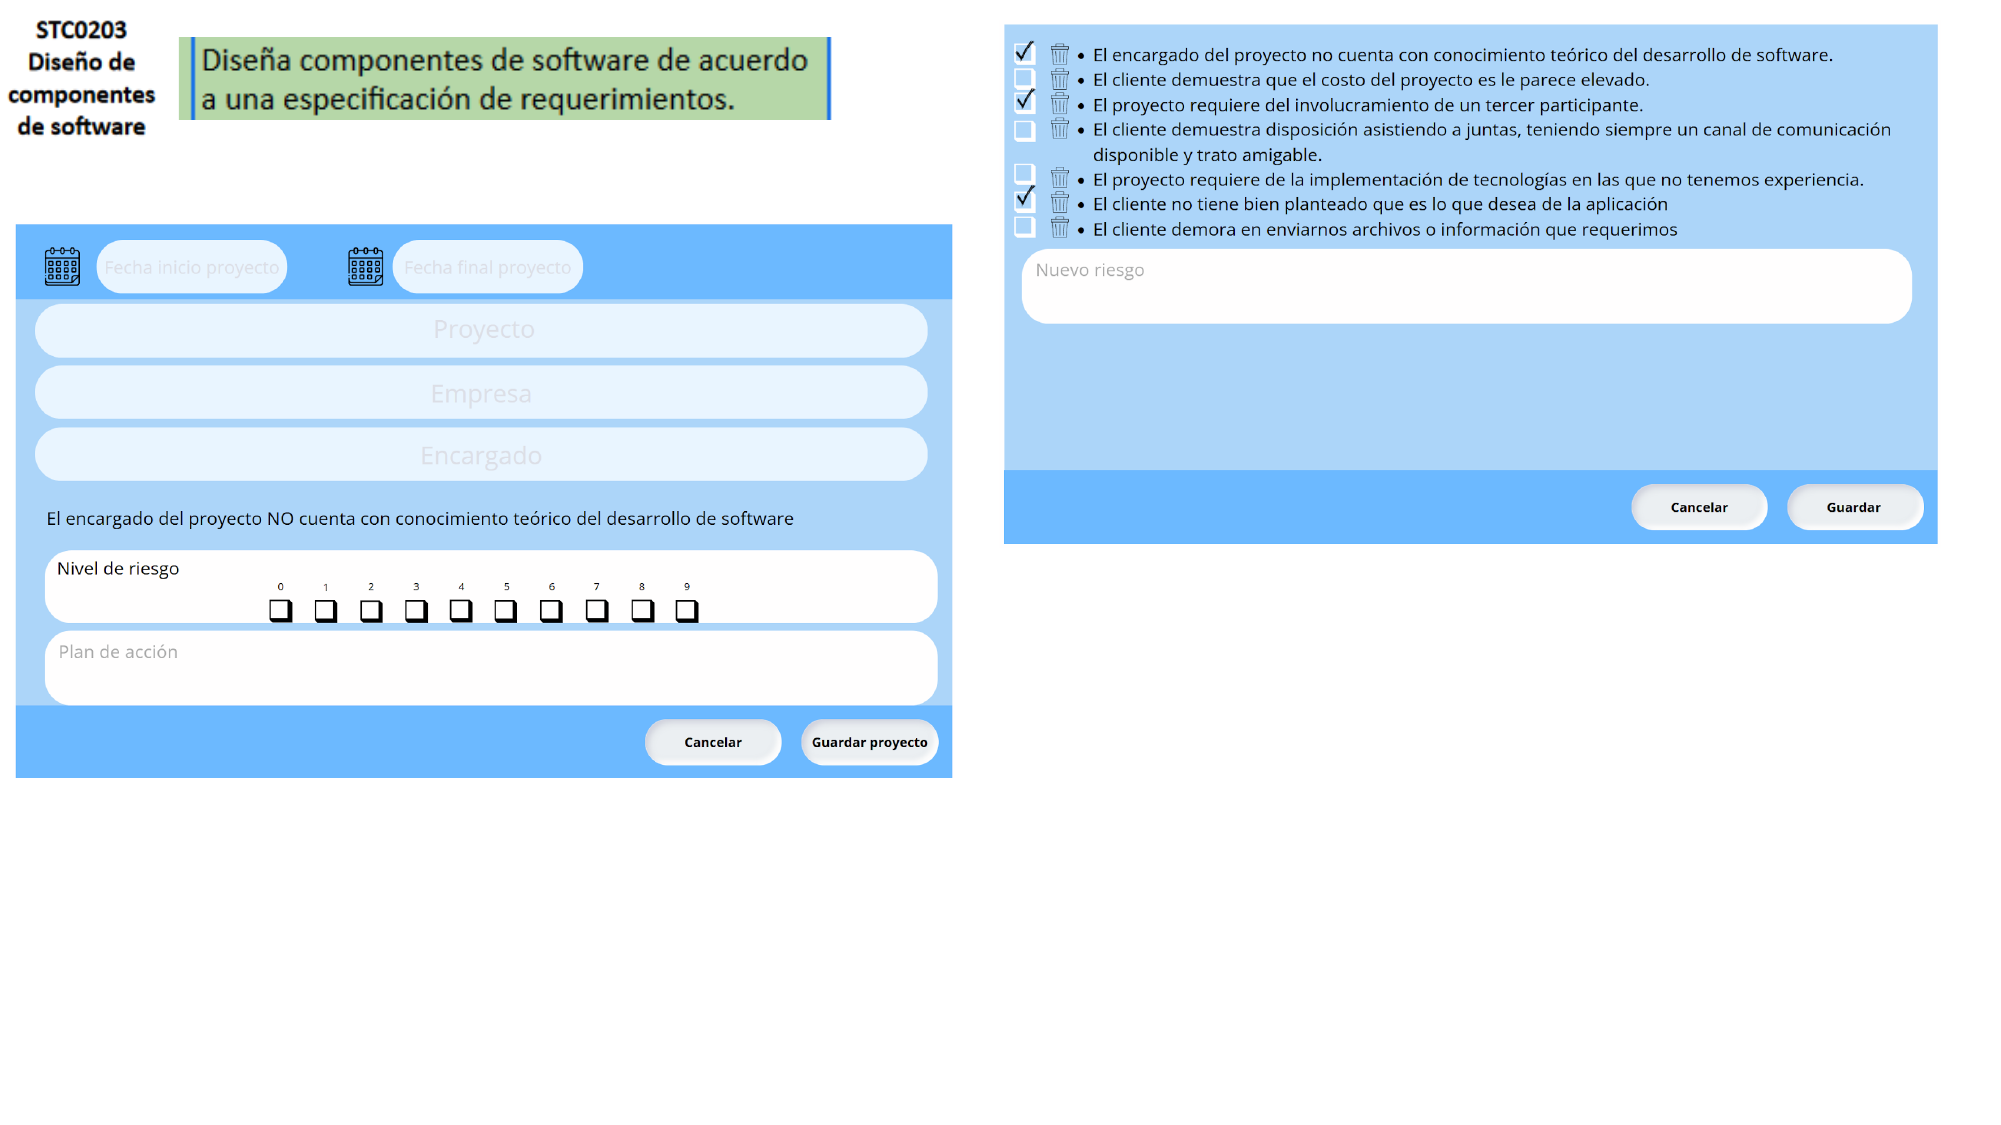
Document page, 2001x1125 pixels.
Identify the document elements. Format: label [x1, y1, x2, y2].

picture [999, 20, 1942, 548]
picture [12, 222, 955, 779]
picture [178, 36, 848, 120]
picture [0, 0, 160, 157]
